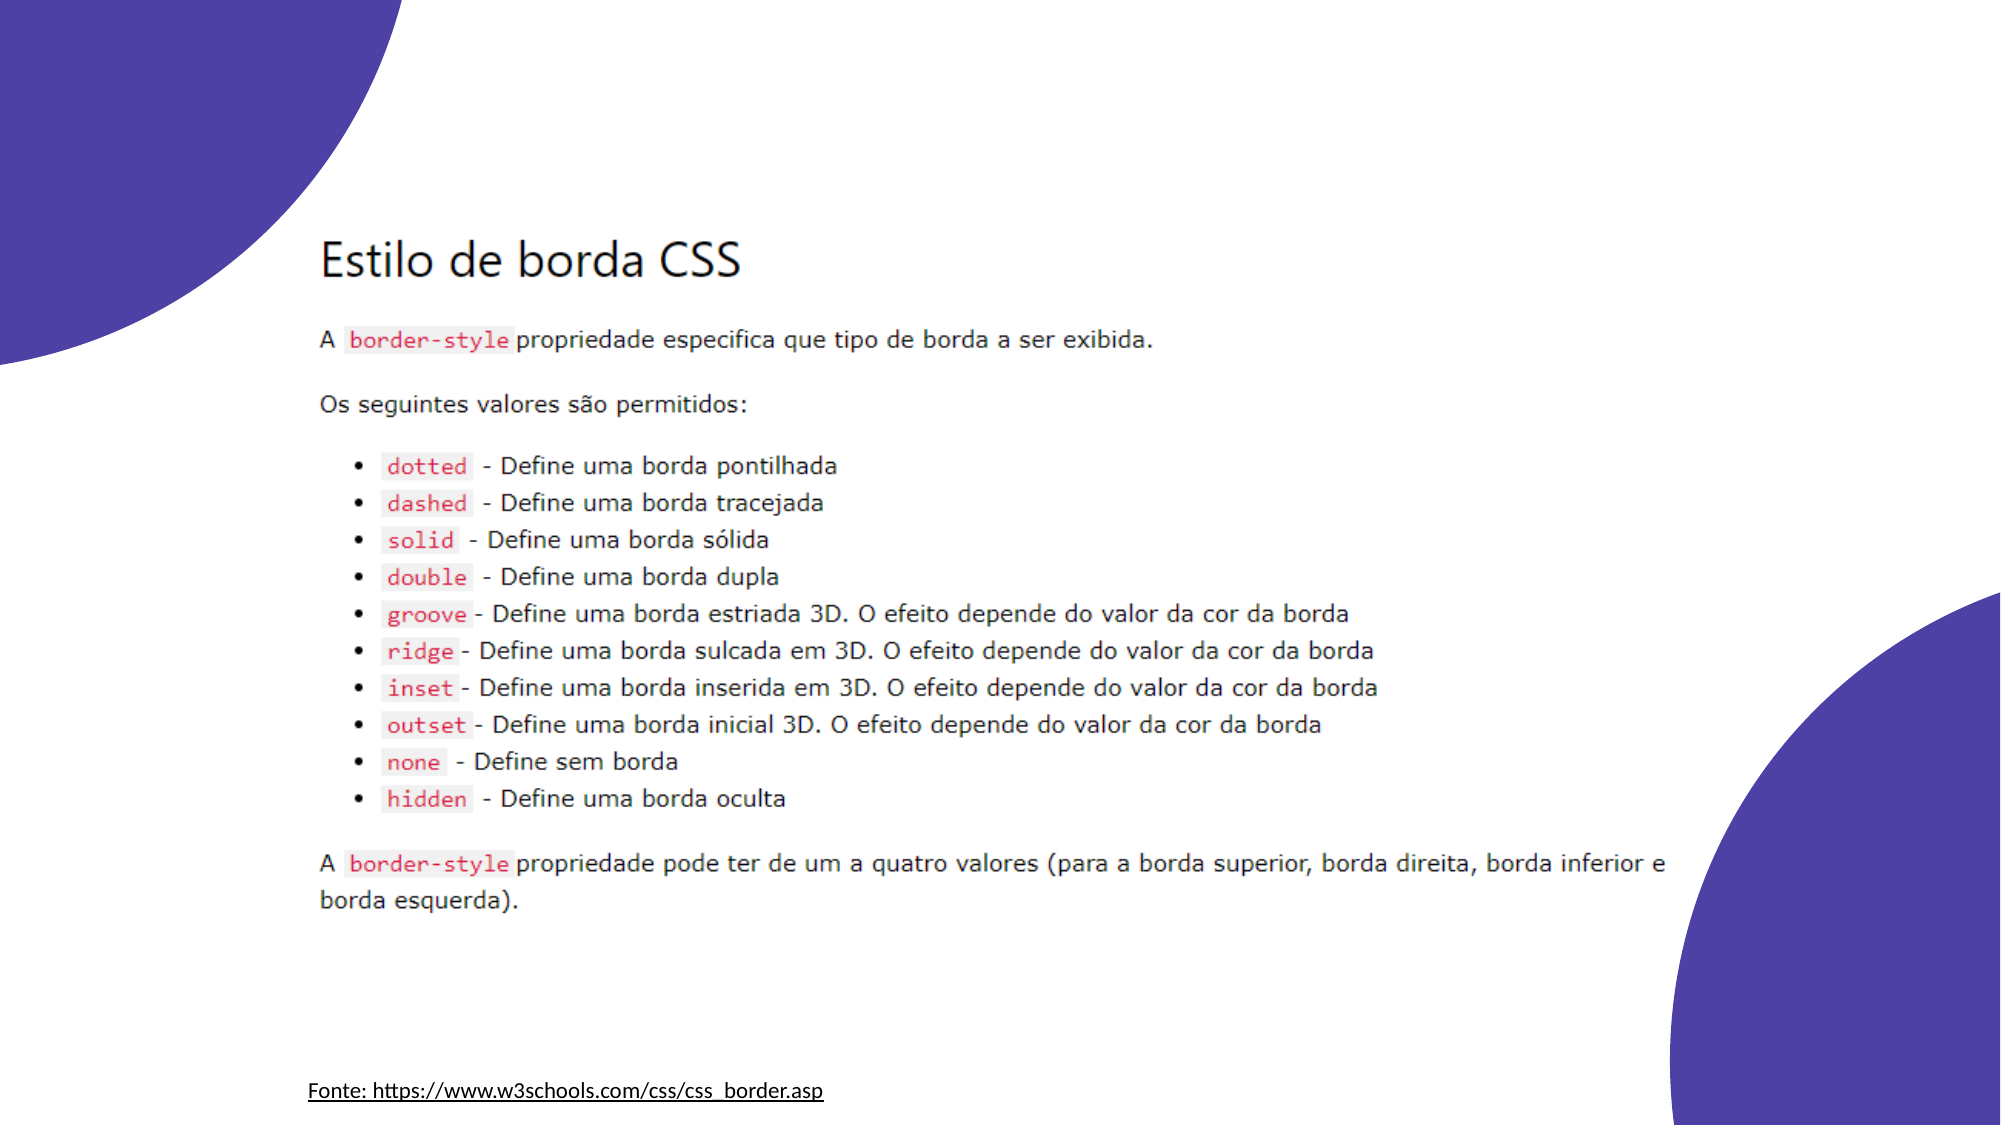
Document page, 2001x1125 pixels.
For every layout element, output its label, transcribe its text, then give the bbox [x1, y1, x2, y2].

text_box Fonte: https://www.w3schools.com/css/css_border.asp [293, 1068, 899, 1111]
picture [293, 219, 1683, 926]
